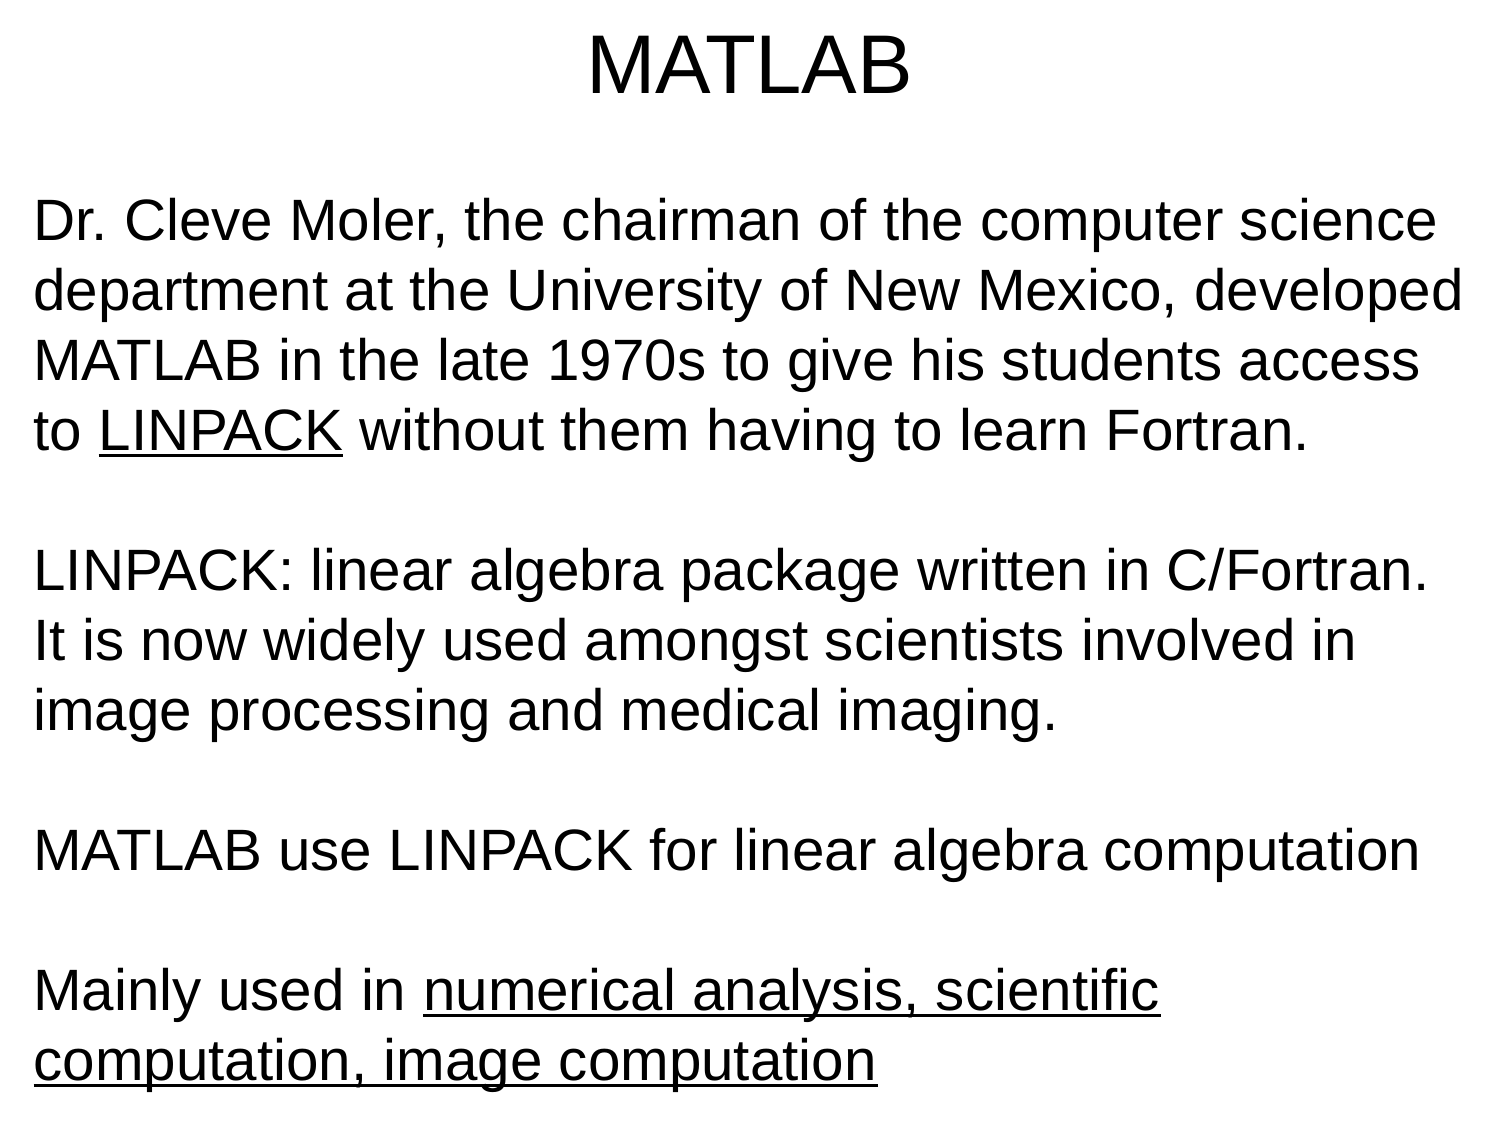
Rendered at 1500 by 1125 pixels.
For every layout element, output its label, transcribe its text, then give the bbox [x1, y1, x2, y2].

title MATLAB [0, 0, 1500, 123]
text_box Dr. Cleve Moler, the chairman of the computer science department at the University of New Mexico, developed MATLAB in the late 1970s to give his students access to LINPACK without them having to learn Fortran. LINPACK: linear algebra package written in C/Fortran. It is now widely used amongst scientists involved in image processing and medical imaging. MATLAB use LINPACK for linear algebra computation Mainly used in numerical analysis, scientific computation, image computation [18, 174, 1482, 1100]
